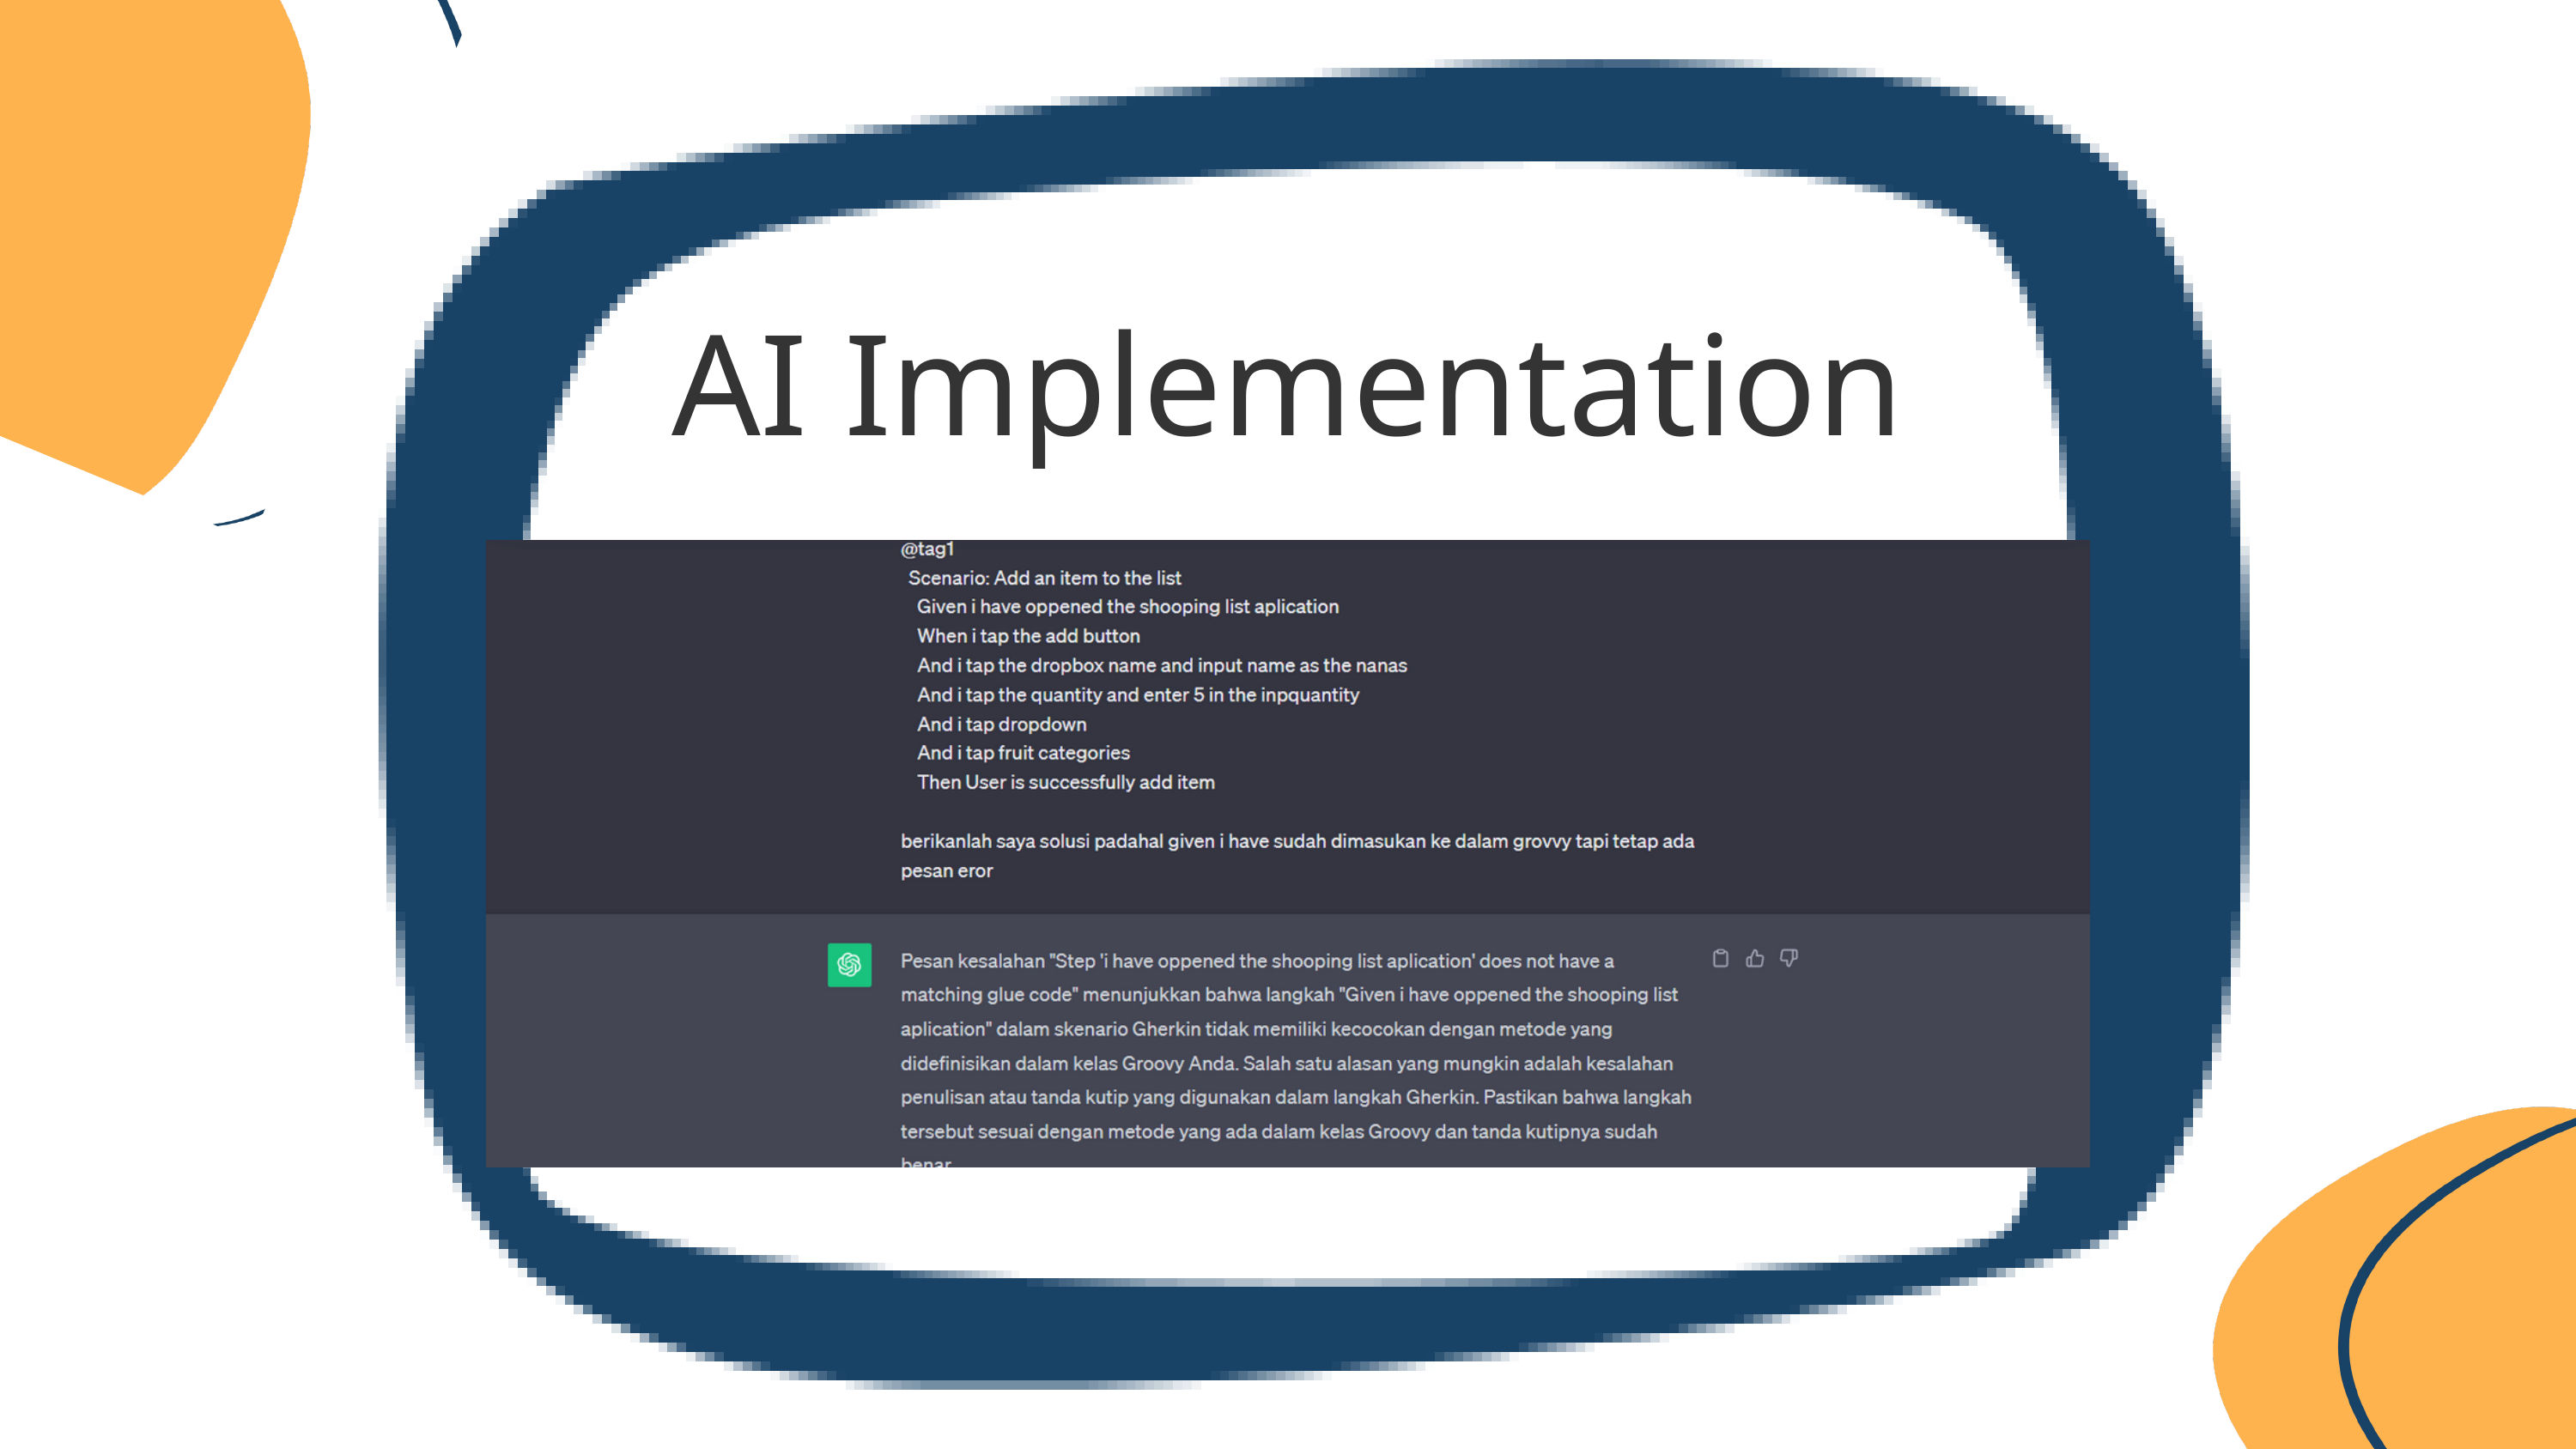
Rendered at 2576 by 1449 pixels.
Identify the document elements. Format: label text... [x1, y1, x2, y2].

text_box [0, 0, 475, 541]
text_box [378, 59, 2250, 1390]
text_box AI Implementation [609, 295, 1967, 464]
text_box [500, 1167, 2075, 1287]
text_box [500, 161, 2075, 540]
text_box [485, 540, 2091, 1167]
text_box [2203, 1099, 2576, 1449]
